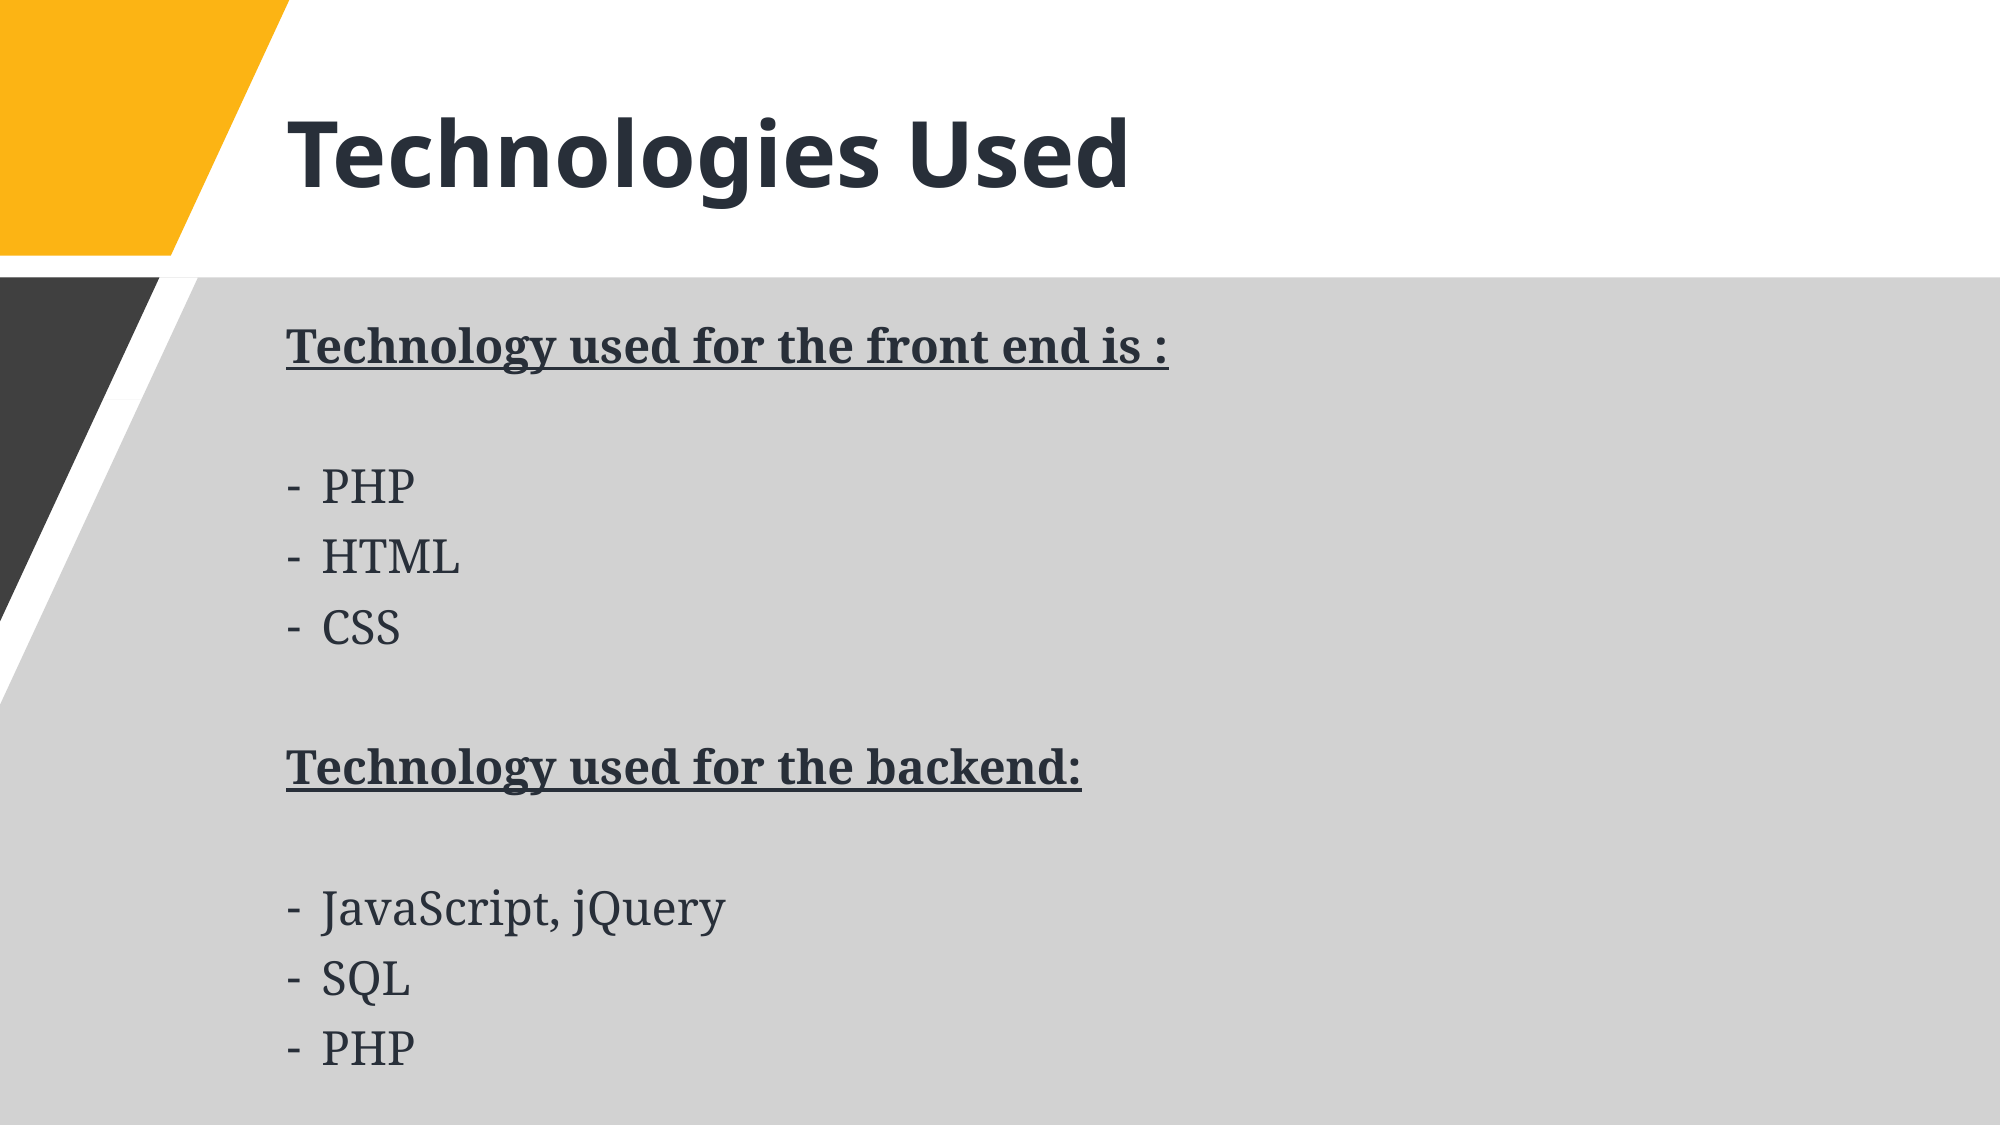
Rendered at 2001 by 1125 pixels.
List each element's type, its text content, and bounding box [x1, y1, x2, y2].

text_box [0, 276, 162, 622]
text_box [0, 0, 291, 257]
title Technologies Used [271, 60, 1808, 255]
list Technology used for the front end is : PHP HTML CSS Technology used for the backend: JavaScript, jQuery SQL PHP [271, 314, 1840, 1088]
text_box [0, 276, 2000, 1125]
